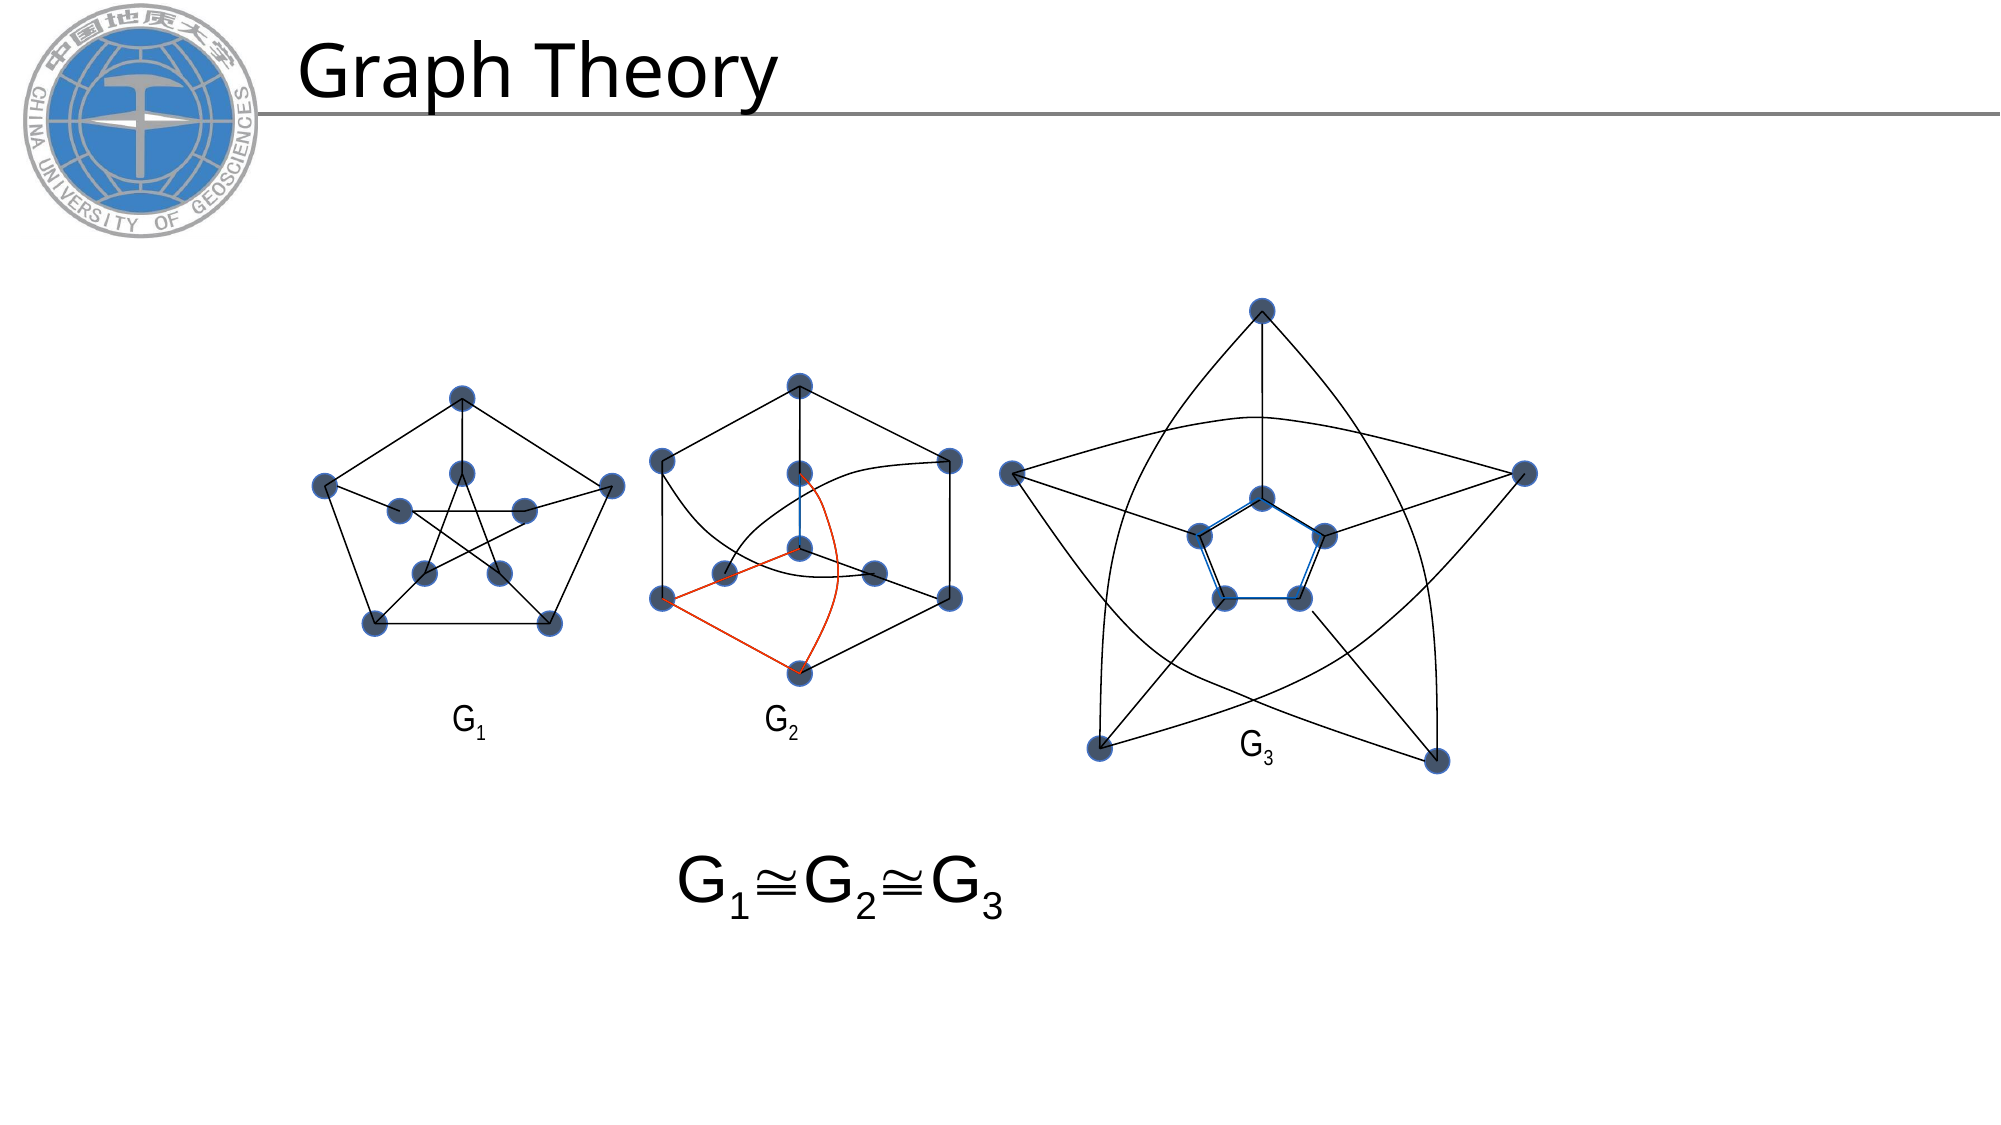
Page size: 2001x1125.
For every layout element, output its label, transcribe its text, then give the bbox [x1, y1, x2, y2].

text_box G1G2G3 [662, 828, 1025, 935]
text_box [787, 661, 813, 686]
text_box [387, 498, 413, 524]
text_box [412, 561, 438, 587]
text_box [1249, 298, 1275, 320]
text_box [1016, 474, 1025, 480]
text_box [1312, 523, 1338, 549]
text_box [1258, 314, 1266, 324]
text_box [800, 461, 813, 482]
text_box [787, 373, 813, 399]
text_box [1012, 473, 1425, 762]
text_box [449, 461, 475, 487]
text_box [937, 448, 963, 474]
text_box [449, 386, 475, 412]
text_box [312, 473, 338, 499]
text_box [662, 473, 799, 576]
text_box [1249, 486, 1275, 512]
text_box [724, 553, 751, 574]
text_box [1212, 586, 1238, 612]
text_box [1013, 417, 1513, 474]
text_box [1115, 474, 1202, 578]
text_box [1512, 461, 1538, 487]
text_box [1087, 736, 1113, 762]
text_box G1 [437, 686, 550, 752]
text_box [837, 555, 875, 577]
text_box [862, 561, 888, 587]
text_box [1325, 474, 1438, 762]
text_box [512, 498, 538, 524]
text_box [1287, 586, 1313, 612]
text_box [1099, 603, 1141, 749]
text_box [362, 611, 388, 637]
text_box G2 [749, 686, 863, 752]
text_box [999, 461, 1024, 487]
text_box [937, 586, 963, 612]
text_box [1424, 748, 1450, 774]
text_box [765, 498, 799, 537]
text_box [1259, 577, 1384, 678]
text_box [1187, 523, 1213, 549]
text_box [599, 473, 625, 499]
text_box [799, 473, 839, 674]
text_box [787, 461, 799, 487]
text_box G3 [1224, 711, 1338, 777]
text_box [1100, 681, 1253, 749]
text_box Graph Theory [281, 15, 1575, 120]
text_box [487, 561, 513, 587]
text_box [649, 586, 675, 612]
picture [21, 3, 258, 239]
text_box [649, 448, 675, 474]
text_box [537, 611, 563, 637]
text_box [712, 561, 738, 587]
text_box [1417, 473, 1525, 584]
text_box [1262, 311, 1361, 433]
text_box [1165, 311, 1262, 430]
text_box [814, 461, 950, 522]
